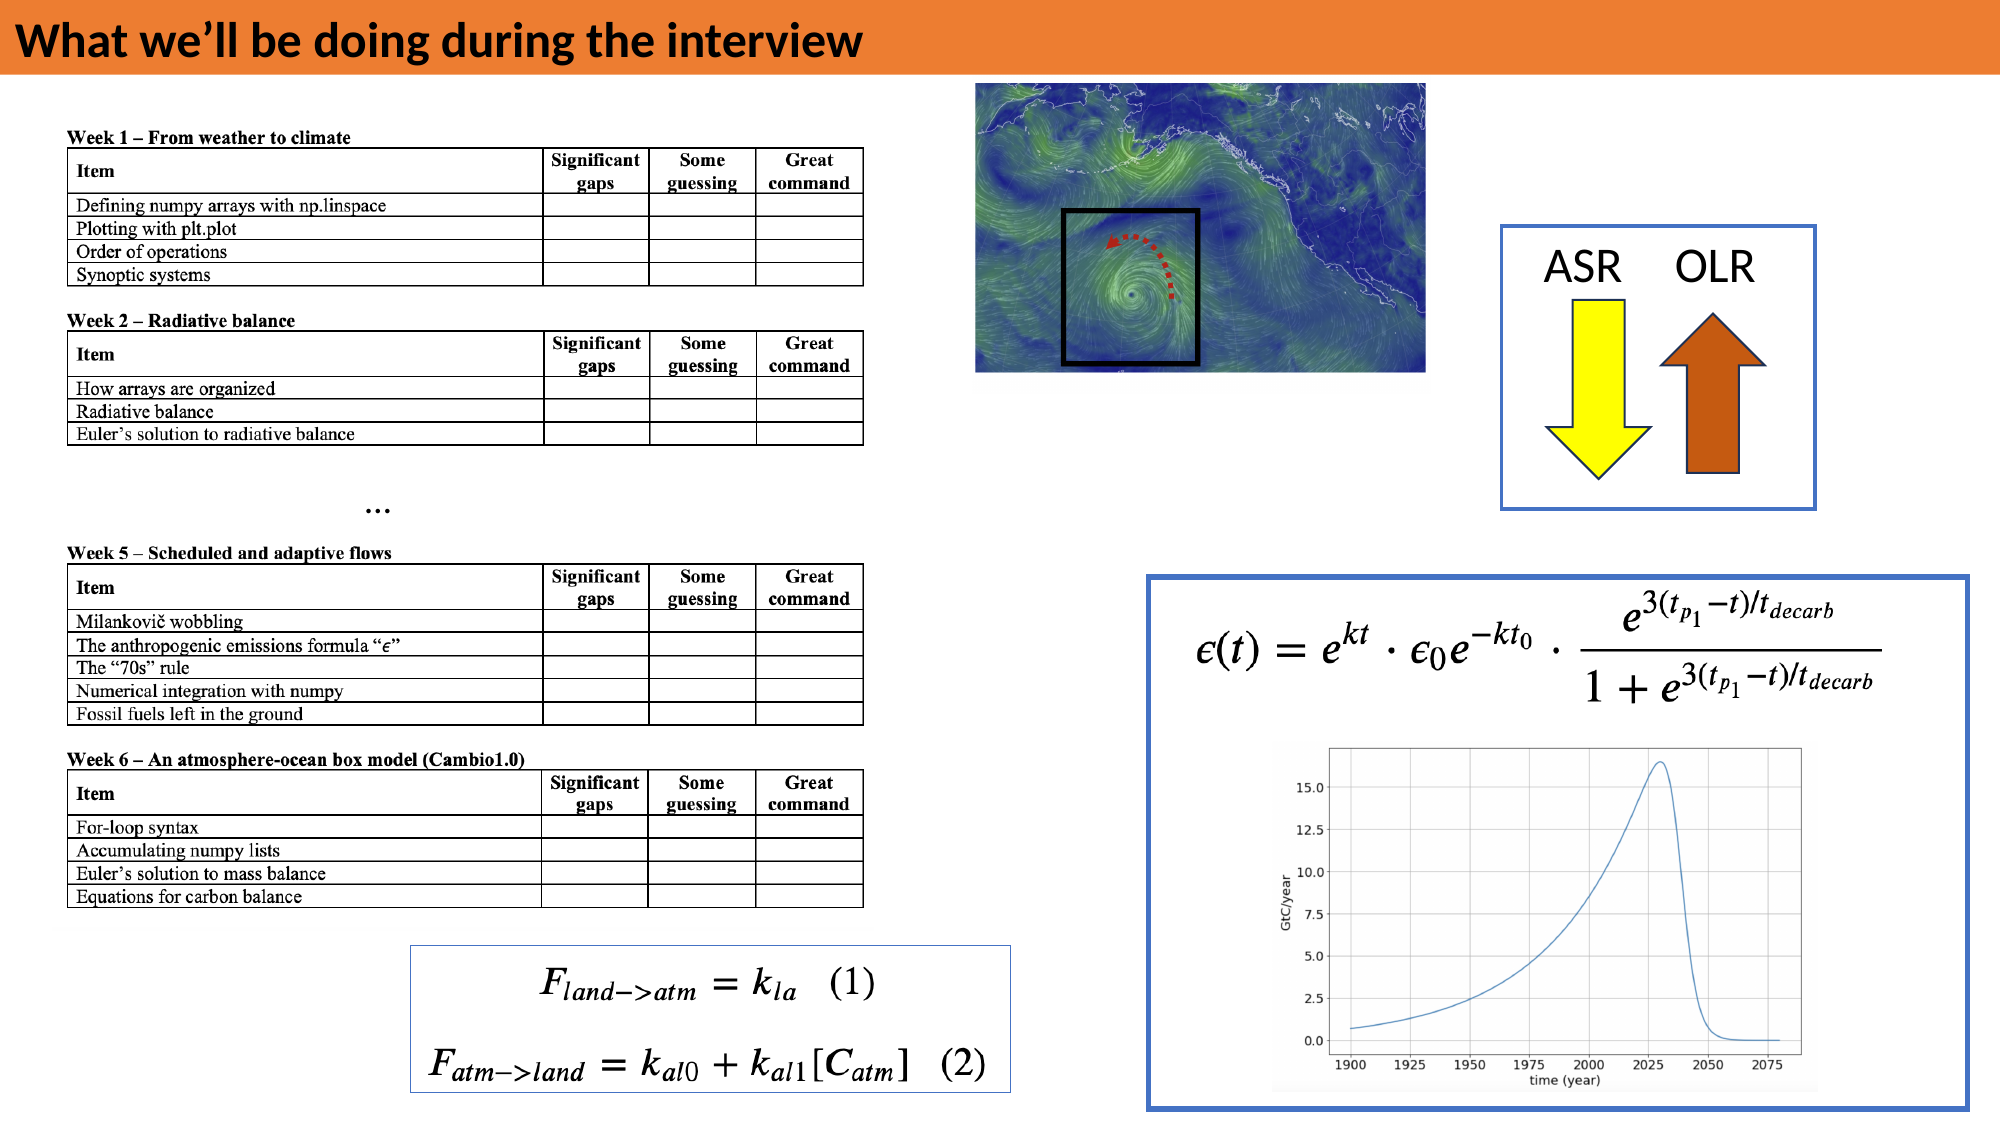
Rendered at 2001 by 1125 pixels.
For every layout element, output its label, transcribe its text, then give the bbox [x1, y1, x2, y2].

picture [410, 945, 1011, 1094]
picture [52, 530, 874, 931]
text_box … [248, 469, 508, 529]
picture [972, 67, 1431, 394]
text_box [1146, 571, 1969, 1111]
text_box What we’ll be doing during the interview [0, 0, 2000, 75]
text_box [1500, 225, 1817, 510]
picture [52, 113, 874, 469]
